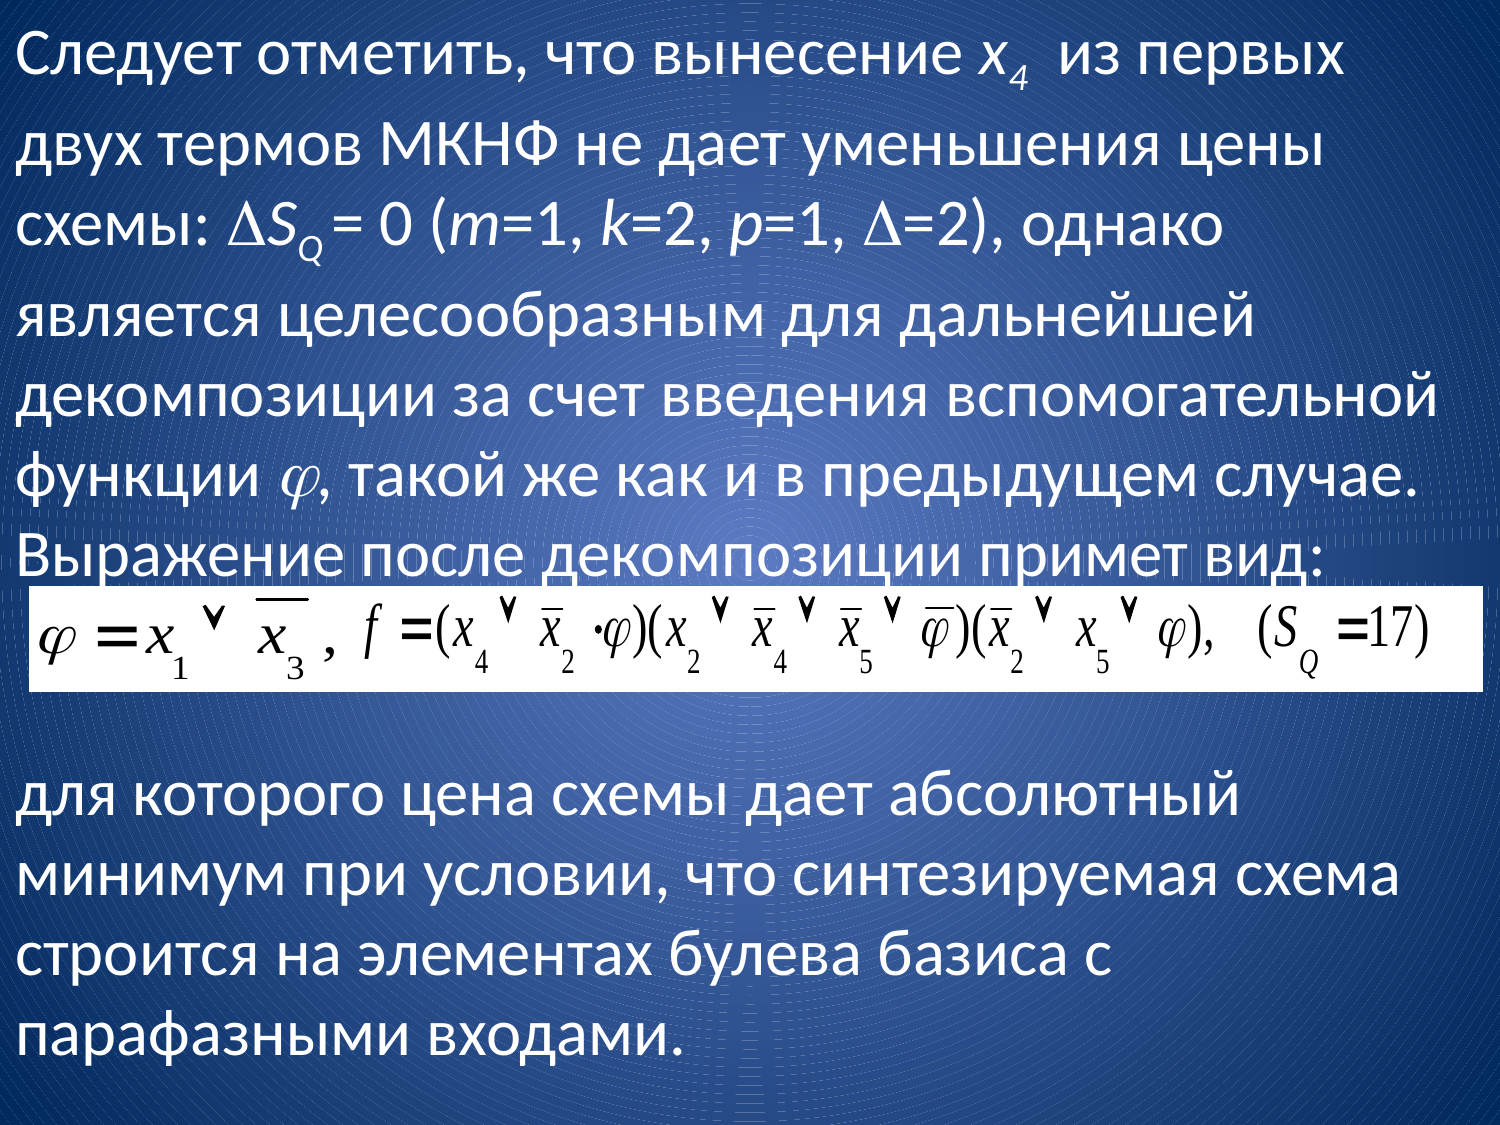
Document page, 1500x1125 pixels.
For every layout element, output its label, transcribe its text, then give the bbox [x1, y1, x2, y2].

list Следует отметить, что вынесение x4 из первых двух термов МКНФ не дает уменьшения цены схемы: SQ = 0 (m=1, k=2, p=1, =2), однако является целесообразным для дальнейшей декомпозиции за счет введения вспомогательной функции , такой же как и в предыдущем случае. Выражение после декомпозиции примет вид: для которого цена схемы дает абсолютный минимум при условии, что синтезируемая схема строится на элементах булева базиса с парафазными входами. [0, 1, 1500, 1083]
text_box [348, 585, 1484, 693]
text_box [29, 585, 347, 693]
